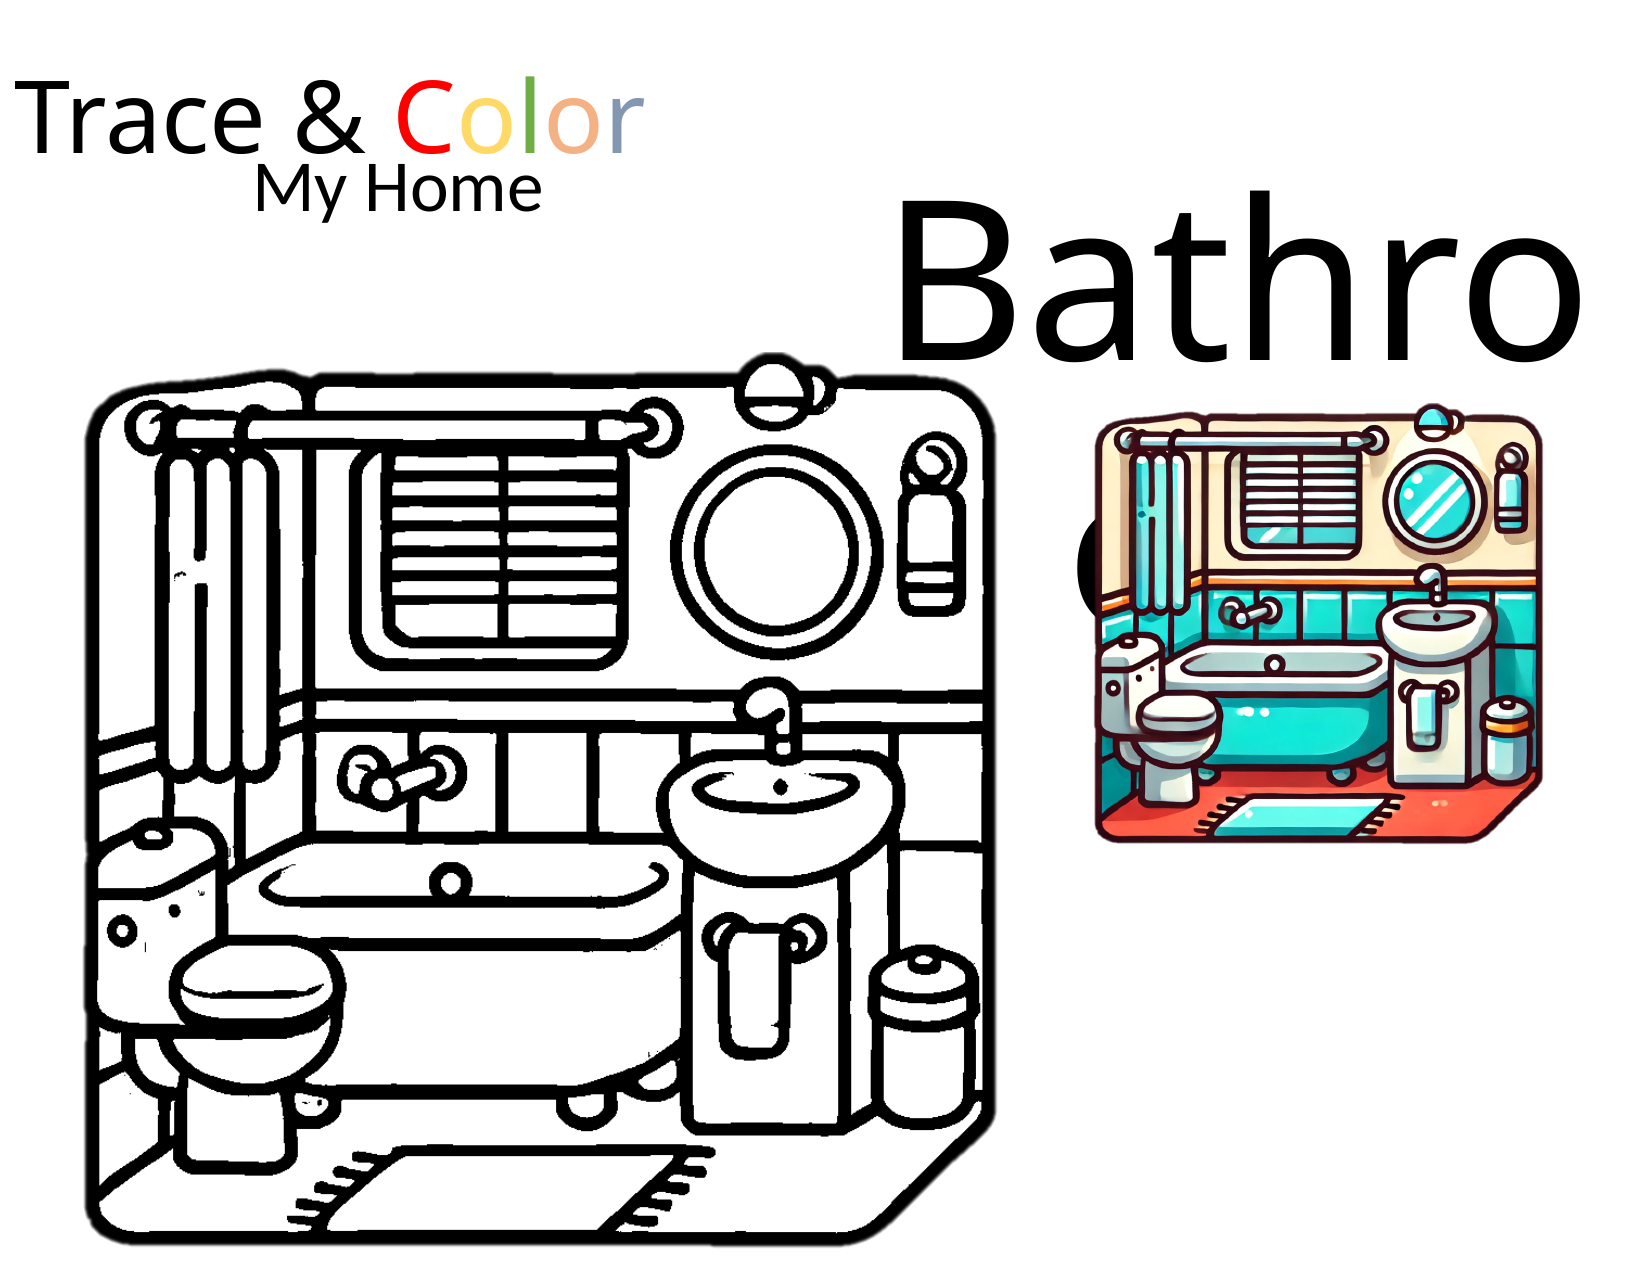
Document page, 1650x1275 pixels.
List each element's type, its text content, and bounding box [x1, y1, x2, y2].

picture [0, 273, 1589, 1275]
text_box My Home [14, 130, 783, 234]
text_box Trace & Color [0, 45, 827, 181]
text_box Bathroom [823, 130, 1650, 681]
